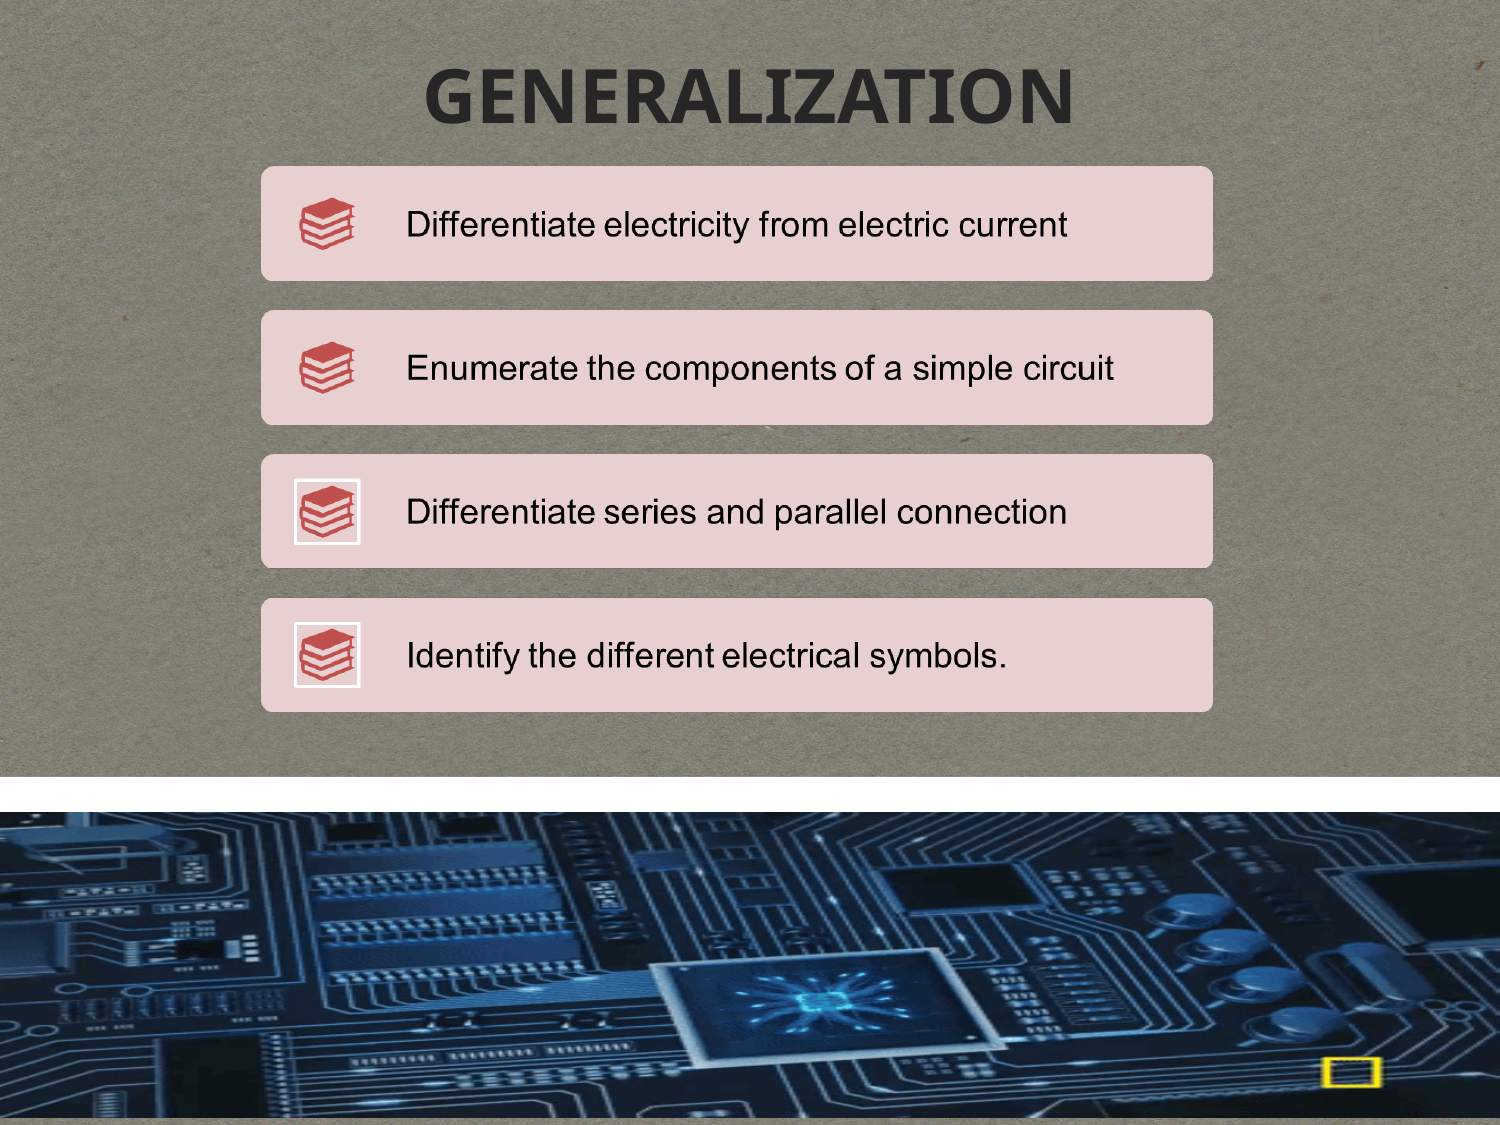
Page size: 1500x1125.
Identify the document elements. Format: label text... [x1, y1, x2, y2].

picture [0, 811, 1500, 1125]
text_box [0, 775, 1500, 811]
text_box GENERALIZATION [29, 40, 1471, 146]
picture [0, 0, 1500, 775]
